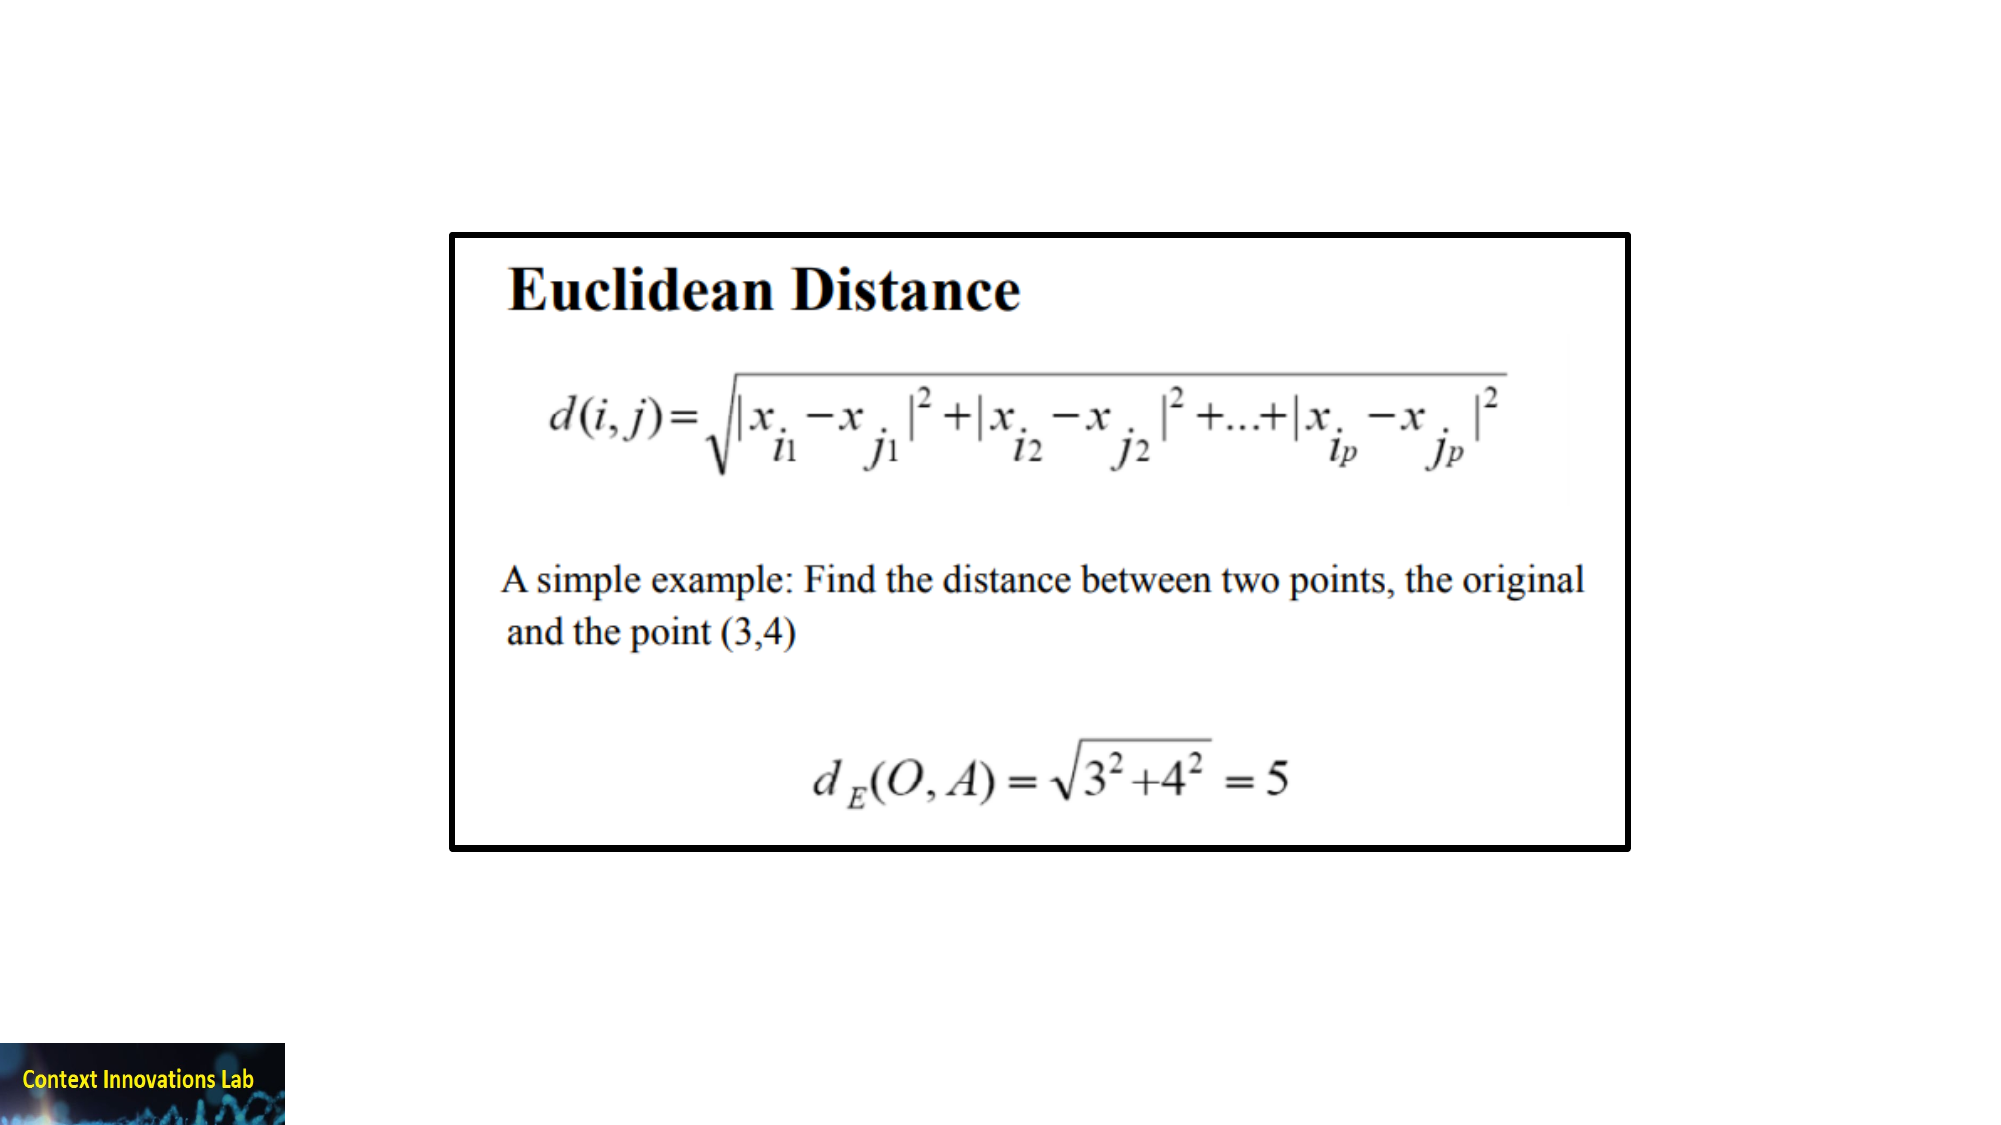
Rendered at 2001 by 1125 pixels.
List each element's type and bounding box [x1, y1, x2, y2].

picture [0, 1043, 285, 1125]
picture [455, 238, 1625, 846]
